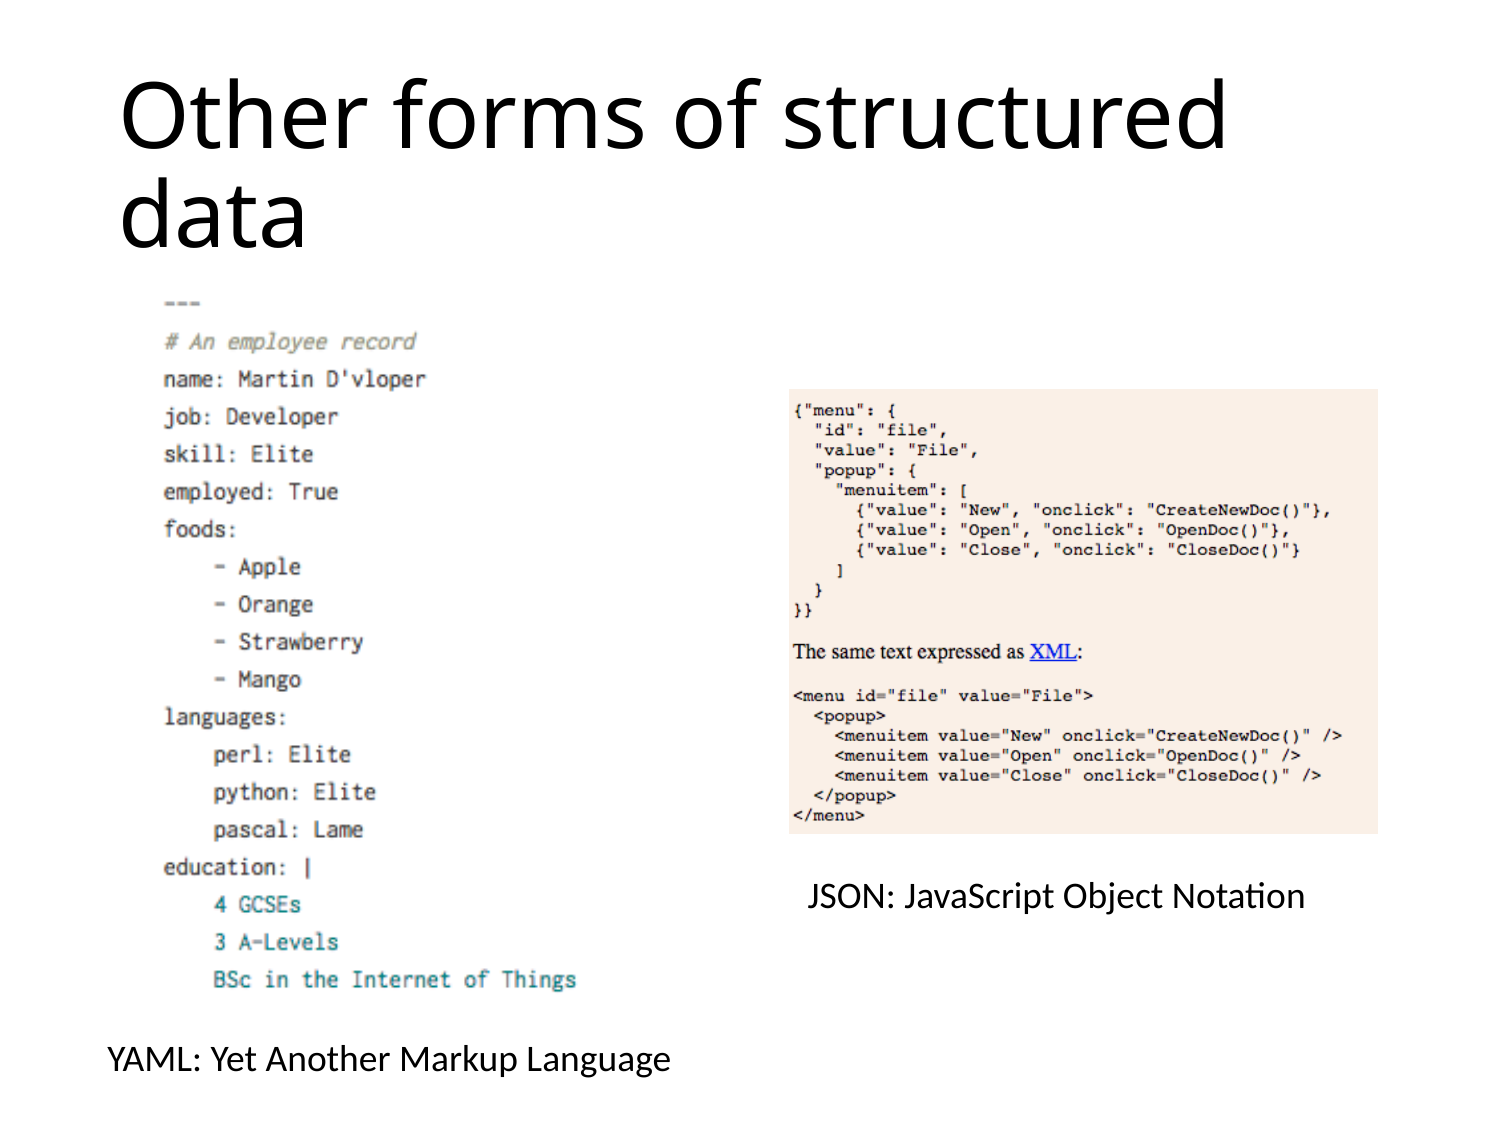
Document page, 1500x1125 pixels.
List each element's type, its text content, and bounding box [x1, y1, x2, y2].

text_box JSON: JavaScript Object Notation [792, 864, 1322, 924]
text_box YAML: Yet Another Markup Language [92, 1026, 687, 1087]
title Other forms of structured data [103, 59, 1397, 278]
picture [147, 277, 632, 1011]
picture [789, 389, 1378, 834]
